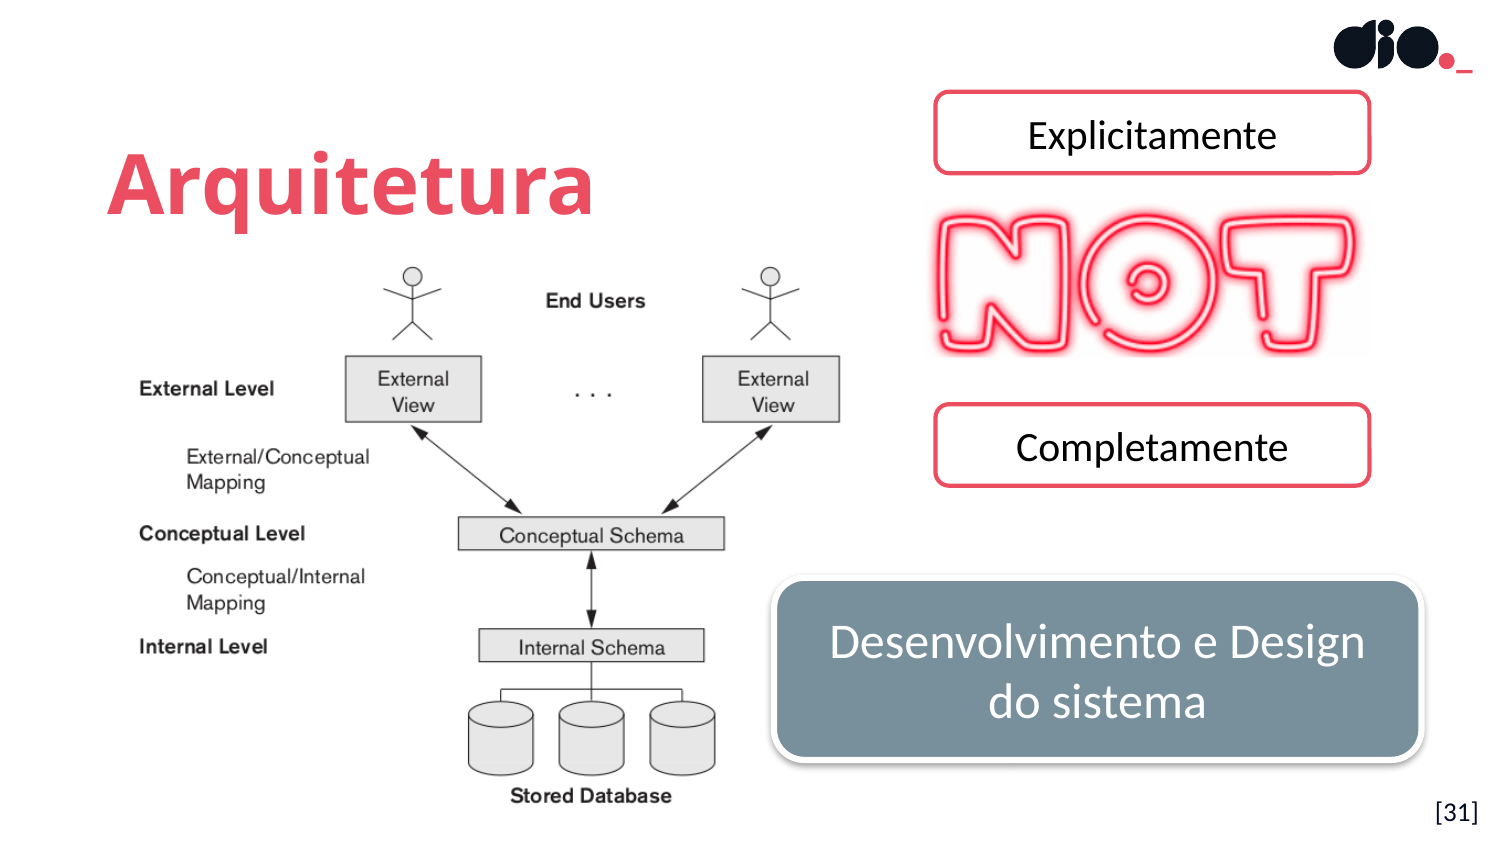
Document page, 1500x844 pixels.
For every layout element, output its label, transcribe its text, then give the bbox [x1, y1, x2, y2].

text_box Desenvolvimento e Design do sistema [927, 574, 1425, 764]
picture [108, 193, 1373, 805]
text_box Completamente [933, 402, 1372, 488]
text_box Explicitamente [933, 89, 1372, 176]
slide_number [<número>] [1403, 779, 1494, 844]
text_box Arquitetura [92, 104, 1408, 243]
picture [1333, 19, 1473, 74]
